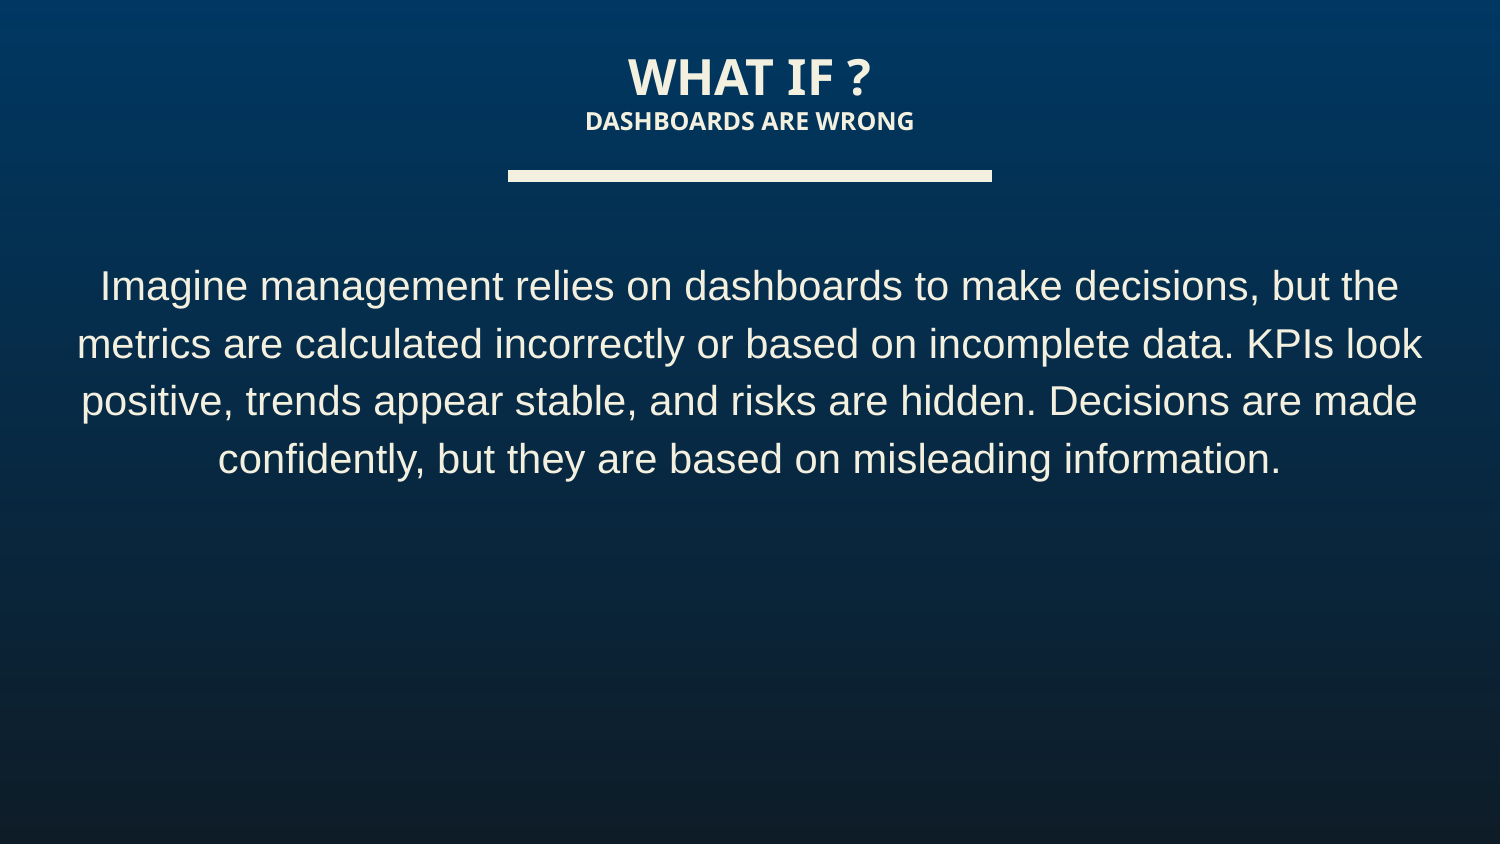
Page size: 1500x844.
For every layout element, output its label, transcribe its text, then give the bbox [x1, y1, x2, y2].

text_box Imagine management relies on dashboards to make decisions, but the metrics are calculated incorrectly or based on incomplete data. KPIs look positive, trends appear stable, and risks are hidden. Decisions are made confidently, but they are based on misleading information. [66, 251, 1434, 482]
text_box WHAT IF ? DASHBOARDS ARE WRONG [72, 45, 1428, 238]
